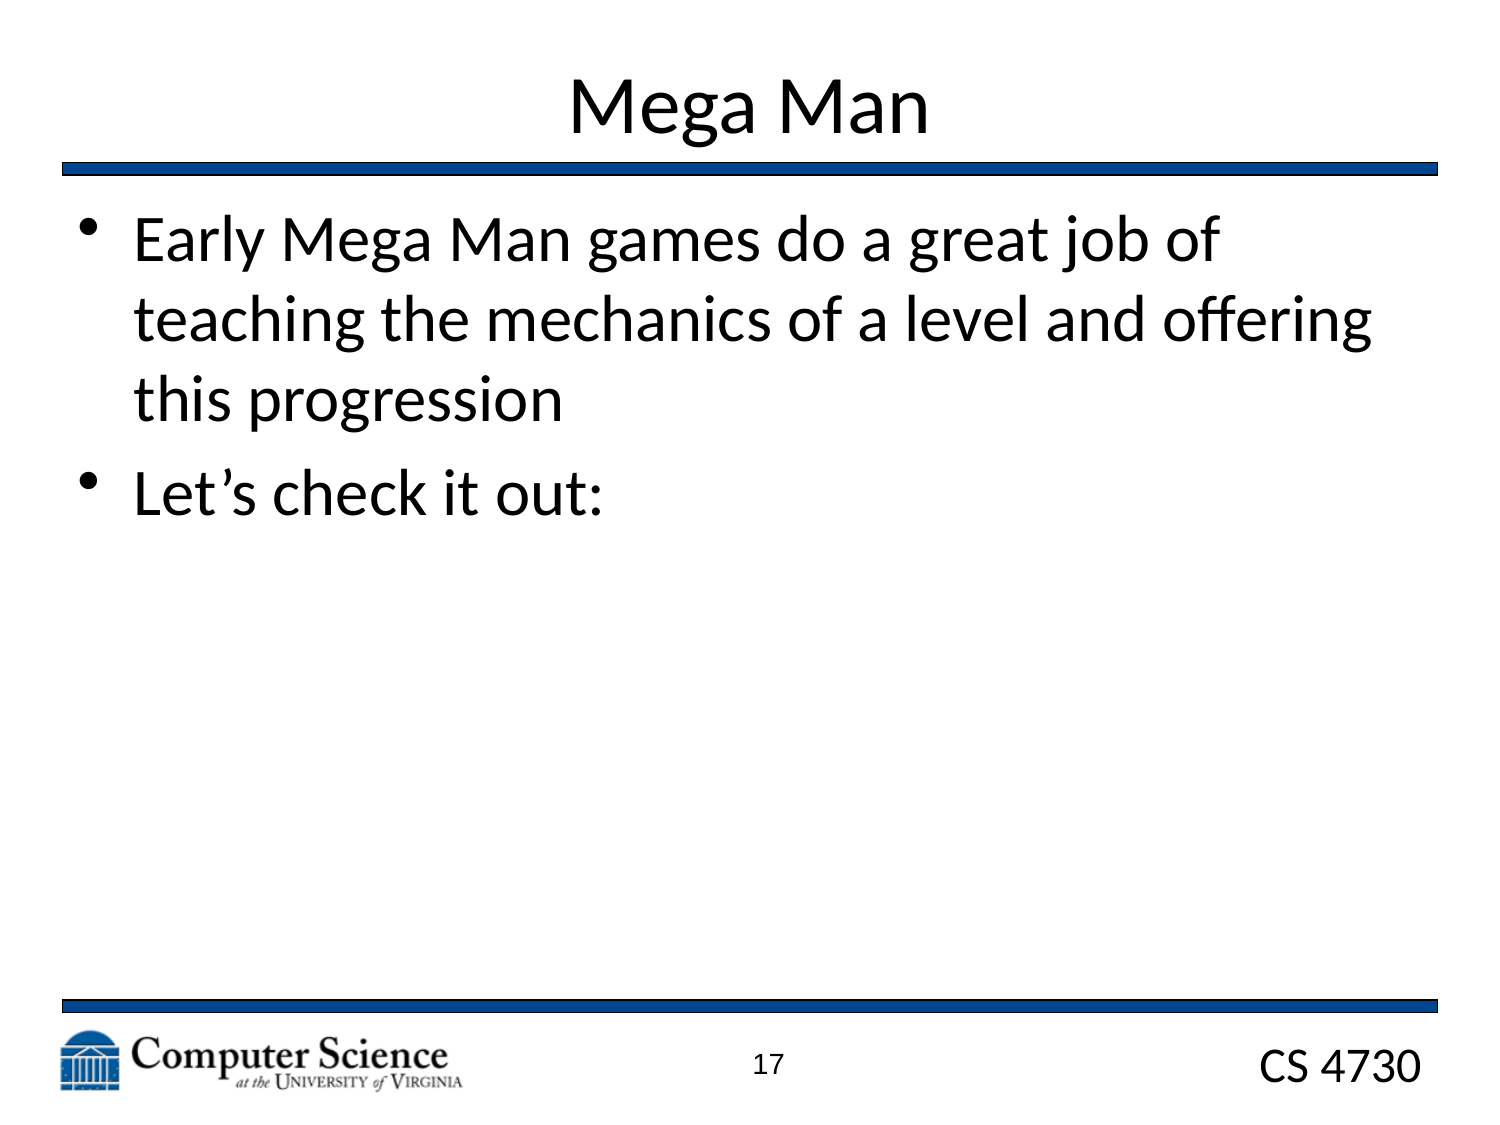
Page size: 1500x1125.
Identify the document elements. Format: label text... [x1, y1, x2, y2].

list Early Mega Man games do a great job of teaching the mechanics of a level and offering this progression Let’s check it out: [62, 187, 1438, 1001]
title Mega Man [62, 49, 1438, 151]
footer 17 [512, 1037, 1026, 1088]
picture [50, 1024, 472, 1101]
